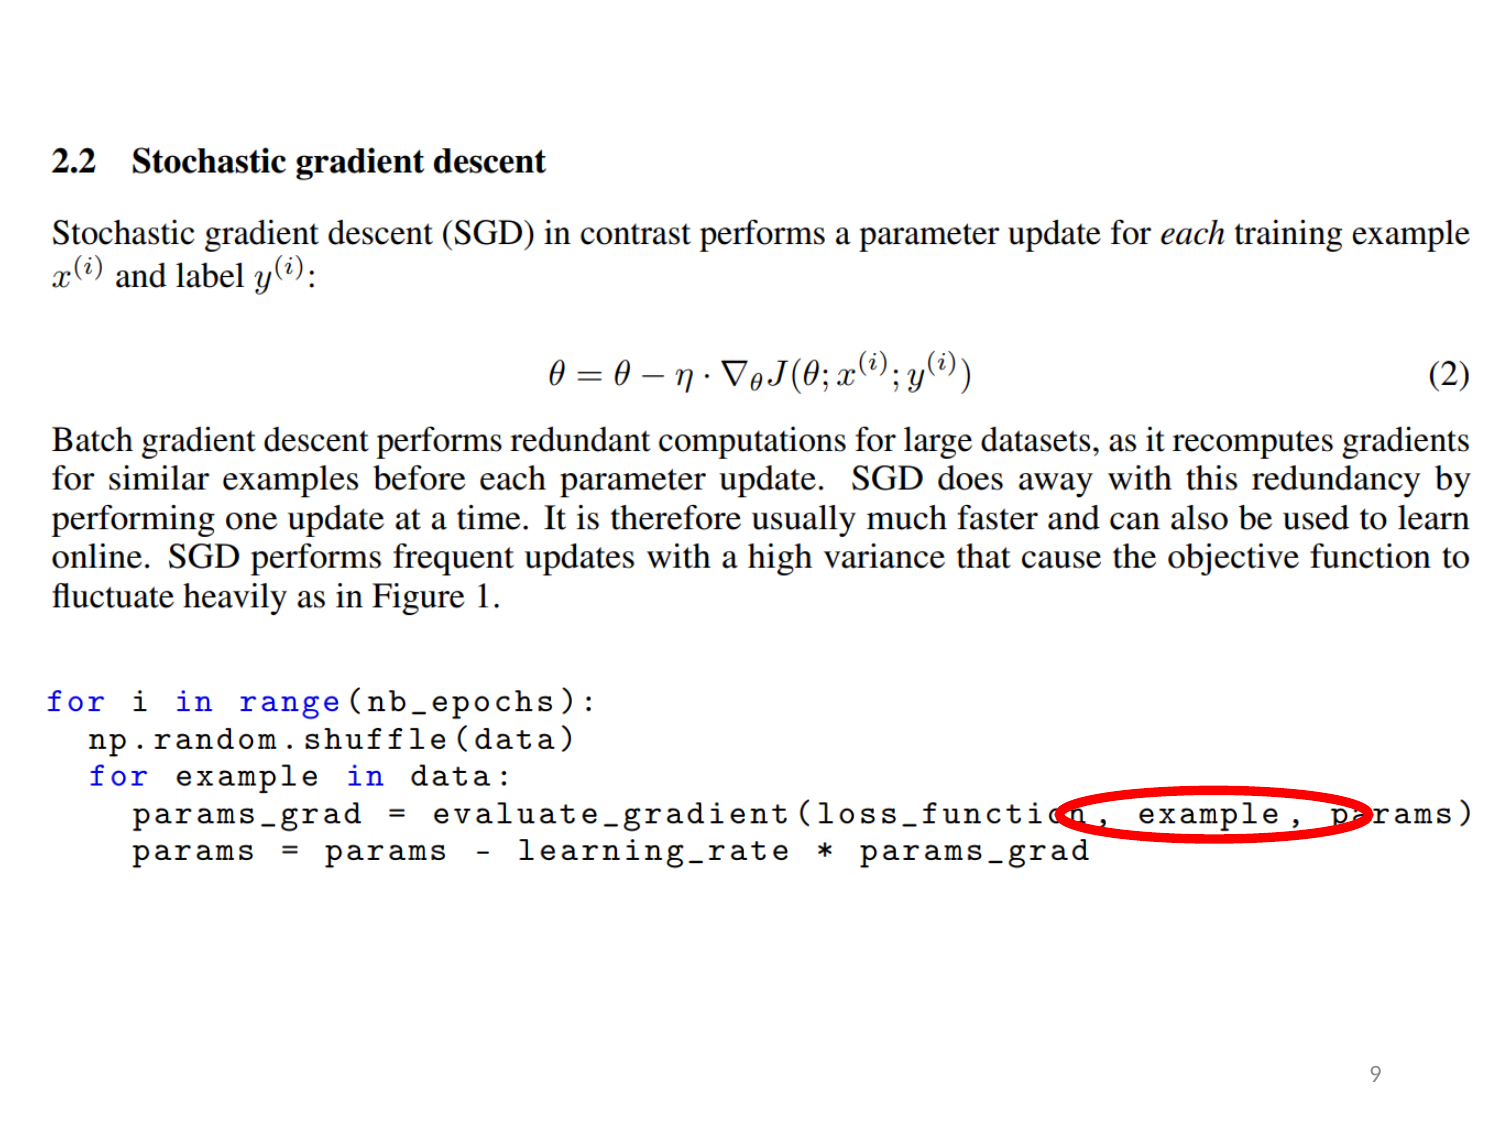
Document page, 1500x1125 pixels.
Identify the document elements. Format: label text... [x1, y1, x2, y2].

slide_number 9 [1059, 1042, 1397, 1103]
picture [17, 676, 1500, 879]
picture [28, 131, 1500, 633]
